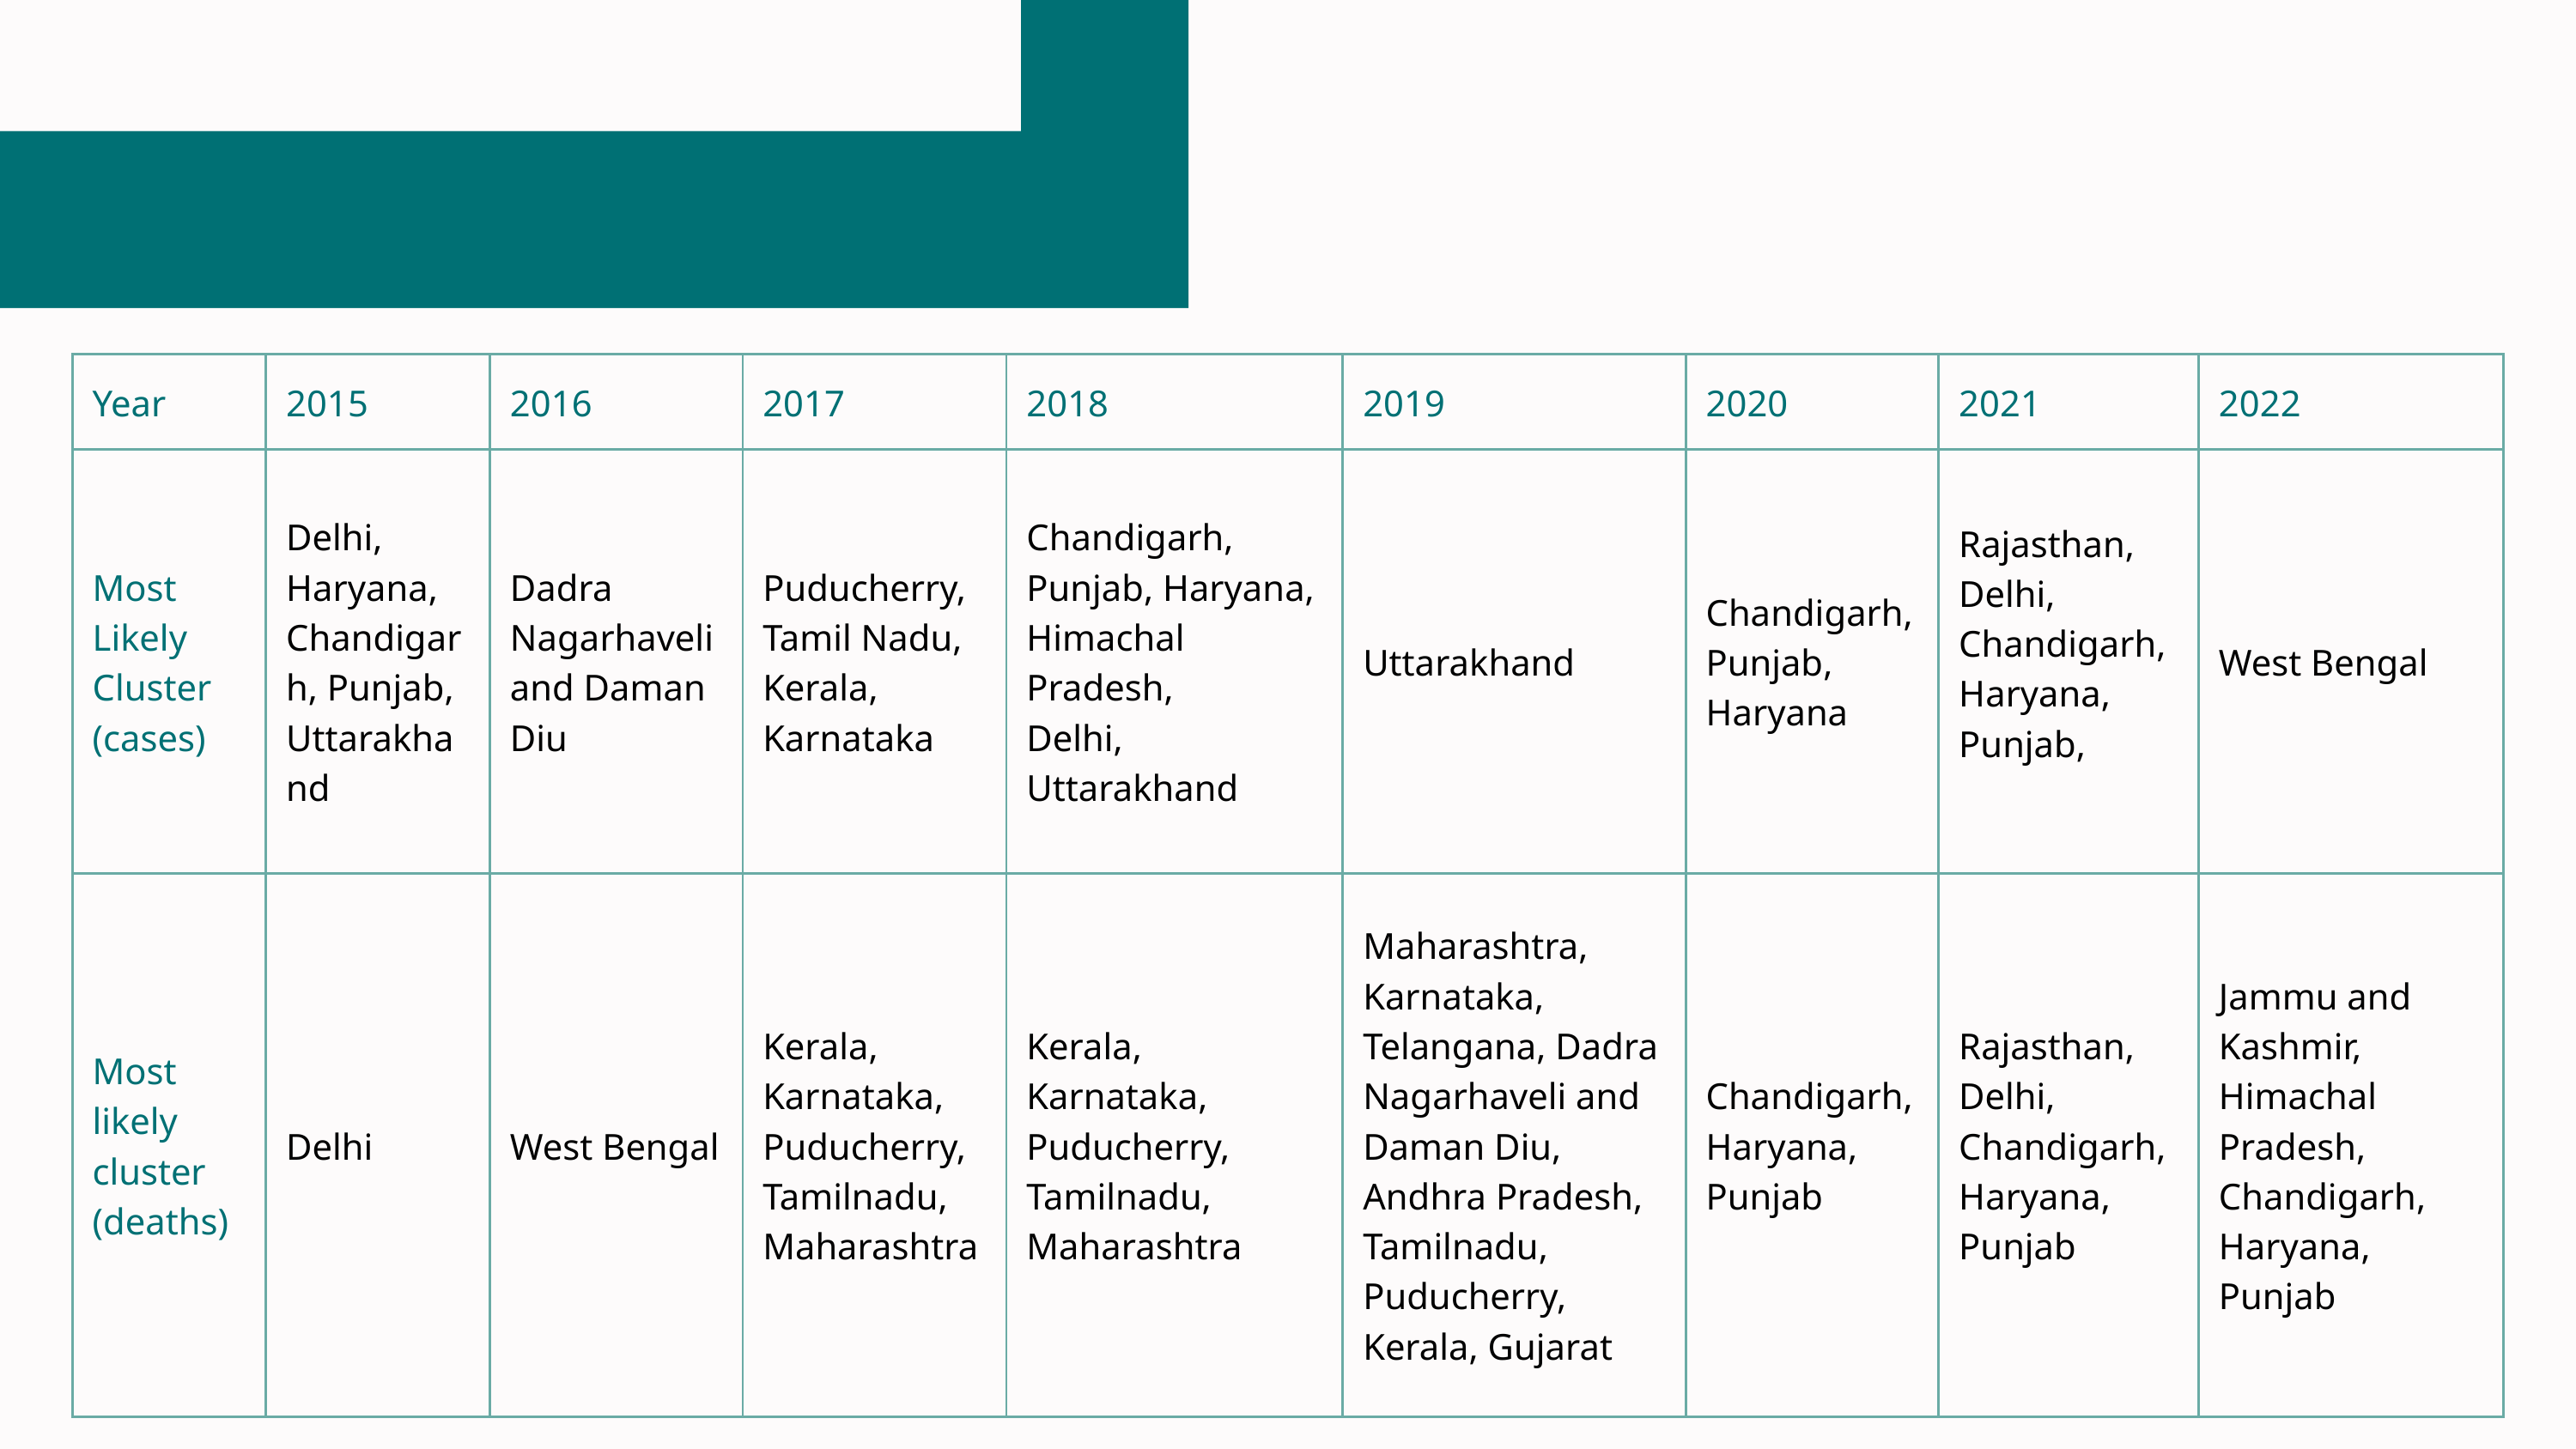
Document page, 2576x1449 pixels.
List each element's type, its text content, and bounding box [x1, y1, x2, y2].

table_cell Kerala, Karnataka, Puducherry, Tamilnadu, Maharashtra [744, 875, 1005, 1416]
table_header 2018 [1007, 355, 1341, 448]
table_cell Rajasthan, Delhi, Chandigarh, Haryana, Punjab, [1940, 451, 2197, 872]
table_header Year [74, 355, 264, 448]
text_box 3.Hotspot clusters [195, 128, 1288, 276]
table_cell Dadra Nagarhaveli and Daman Diu [491, 451, 742, 872]
table_header 2017 [744, 355, 1005, 448]
table_cell Chandigarh, Haryana, Punjab [1687, 875, 1937, 1416]
table_cell Jammu and Kashmir, Himachal Pradesh, Chandigarh, Haryana, Punjab [2200, 875, 2502, 1416]
table_cell Uttarakhand [1344, 451, 1685, 872]
table_cell Kerala, Karnataka, Puducherry, Tamilnadu, Maharashtra [1007, 875, 1341, 1416]
table_cell West Bengal [491, 875, 742, 1416]
table_cell Rajasthan, Delhi, Chandigarh, Haryana, Punjab [1940, 875, 2197, 1416]
table_cell Most likely cluster (deaths) [74, 875, 264, 1416]
table_cell Chandigarh, Punjab, Haryana [1687, 451, 1937, 872]
table_cell Maharashtra, Karnataka, Telangana, Dadra Nagarhaveli and Daman Diu, Andhra Pradesh, Tamilnadu, Puducherry, Kerala, Gujarat [1344, 875, 1685, 1416]
table_cell Delhi, Haryana, Chandigarh, Punjab, Uttarakhand [267, 451, 489, 872]
table_cell Delhi [267, 875, 489, 1416]
table_cell West Bengal [2200, 451, 2502, 872]
table_header 2019 [1344, 355, 1685, 448]
table_header 2020 [1687, 355, 1937, 448]
table_cell Chandigarh, Punjab, Haryana, Himachal Pradesh, Delhi, Uttarakhand [1007, 451, 1341, 872]
table_cell Most Likely Cluster (cases) [74, 451, 264, 872]
table_cell Puducherry, Tamil Nadu, Kerala, Karnataka [744, 451, 1005, 872]
table_header 2022 [2200, 355, 2502, 448]
table_header 2016 [491, 355, 742, 448]
text_box [0, 0, 1189, 309]
table_header 2015 [267, 355, 489, 448]
table_header 2021 [1940, 355, 2197, 448]
